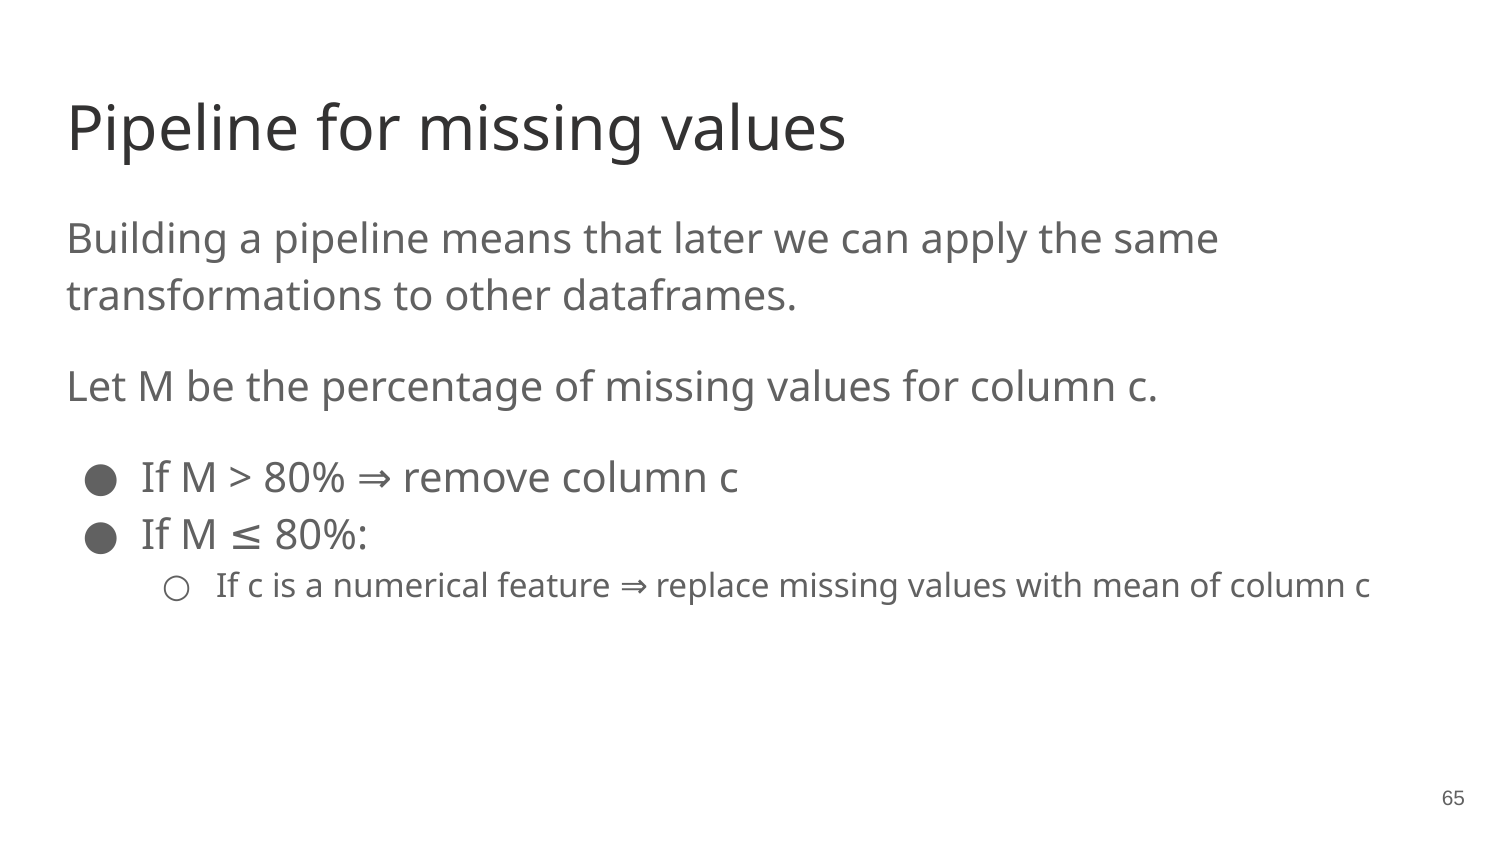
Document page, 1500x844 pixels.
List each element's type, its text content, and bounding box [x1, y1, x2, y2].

list Building a pipeline means that later we can apply the same transformations to other dataframes. Let M be the percentage of missing values for column c. If M > 80% ⇒ remove column c If M ≤ 80%: If c is a numerical feature ⇒ replace missing values with mean of column c [51, 189, 1449, 750]
title Pipeline for missing values [51, 72, 1449, 167]
slide_number ‹#› [1389, 764, 1480, 830]
